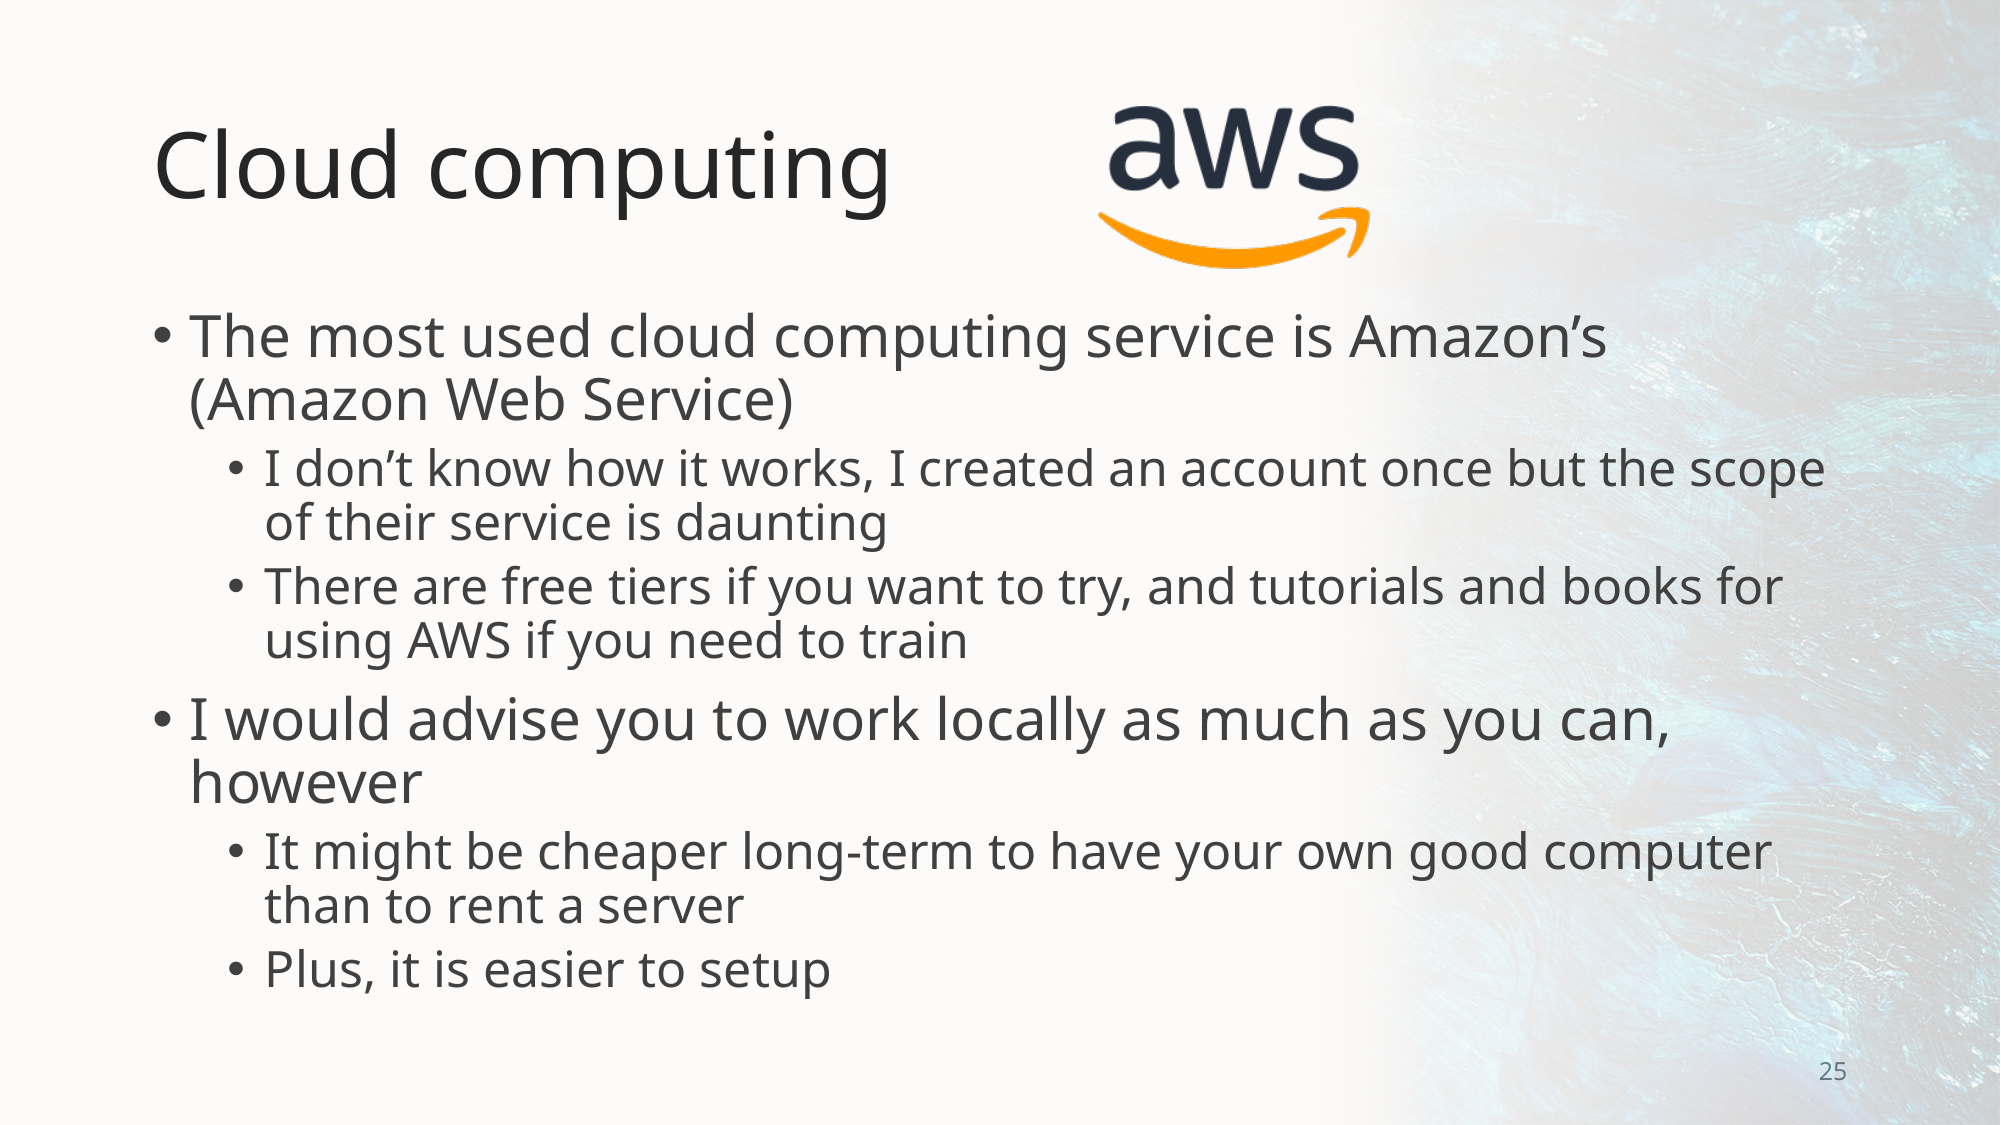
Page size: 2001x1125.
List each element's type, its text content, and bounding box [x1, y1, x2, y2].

list The most used cloud computing service is Amazon’s (Amazon Web Service) I don’t know how it works, I created an account once but the scope of their service is daunting There are free tiers if you want to try, and tutorials and books for using AWS if you need to train I would advise you to work locally as much as you can, however It might be cheaper long-term to have your own good computer than to rent a server Plus, it is easier to setup [137, 299, 1286, 1125]
picture [1096, 0, 2000, 1125]
title Cloud computing [137, 59, 1286, 278]
